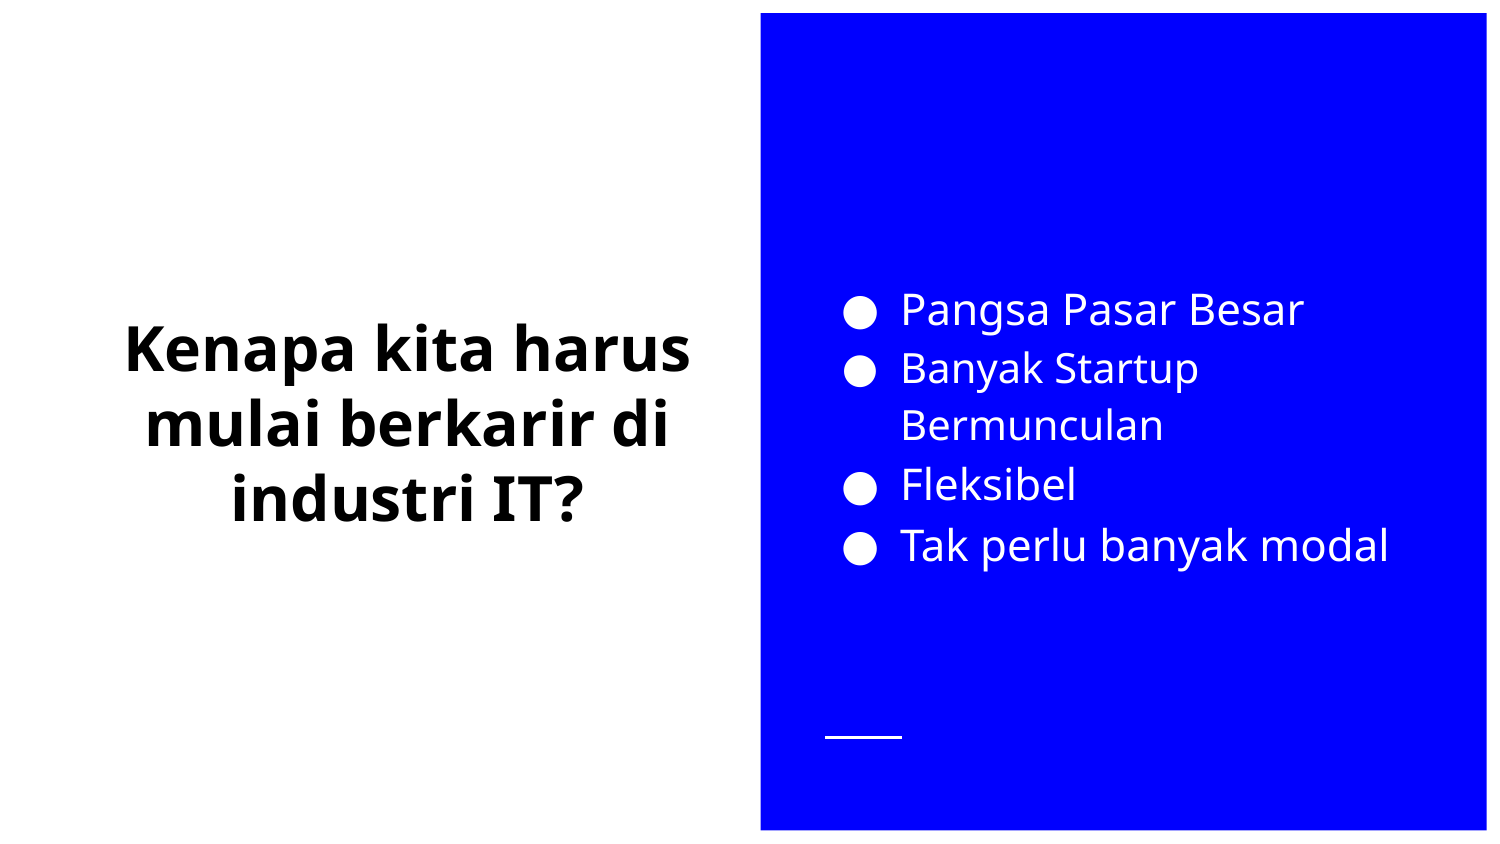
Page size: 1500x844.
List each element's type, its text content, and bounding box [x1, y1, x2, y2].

title Kenapa kita harus mulai berkarir di industri IT? [65, 275, 750, 569]
list Pangsa Pasar Besar Banyak Startup Bermunculan Fleksibel Tak perlu banyak modal [810, 118, 1440, 725]
